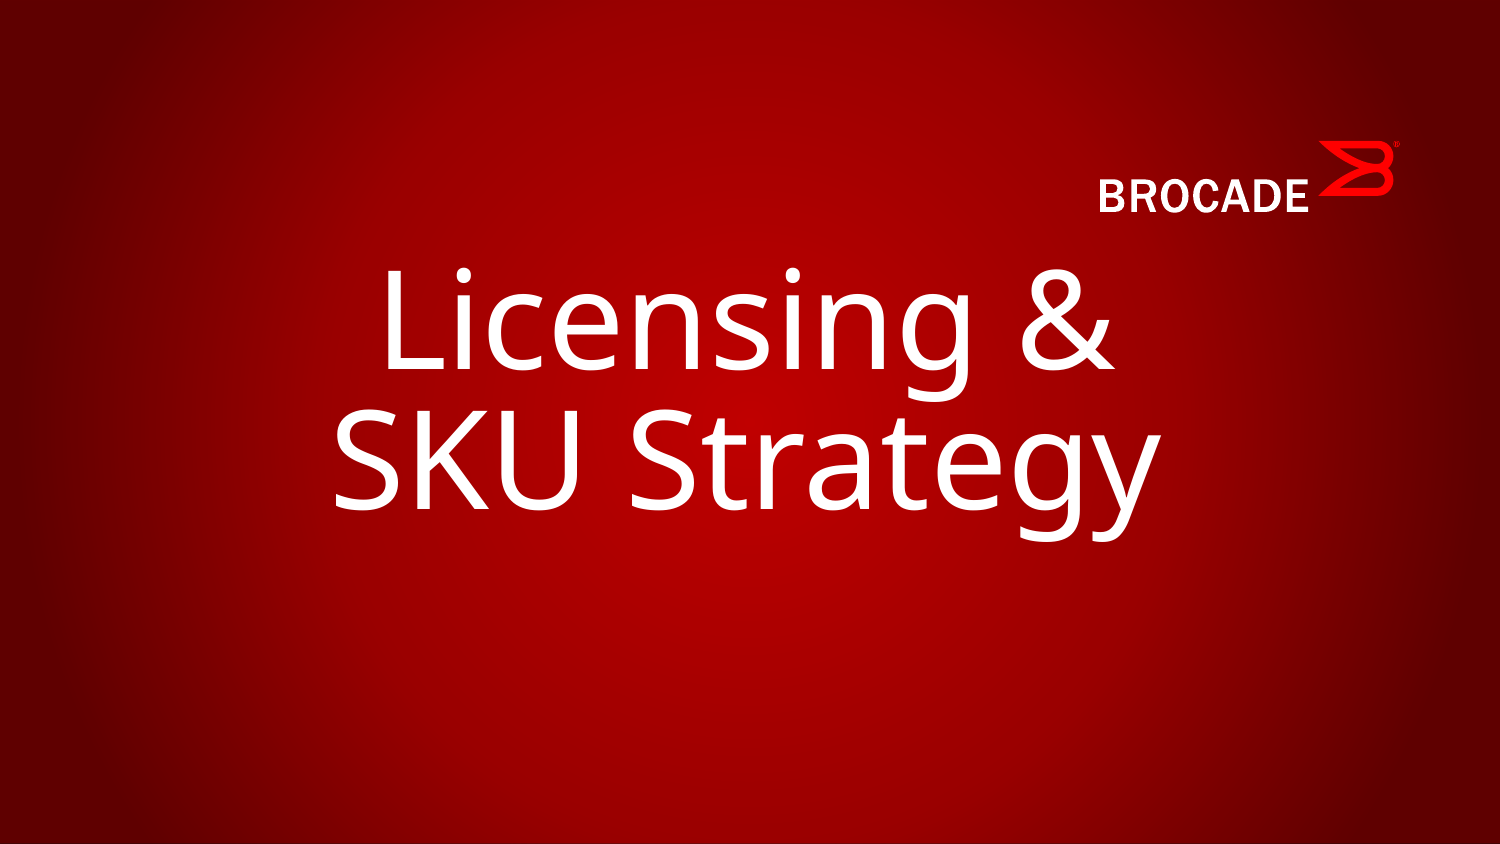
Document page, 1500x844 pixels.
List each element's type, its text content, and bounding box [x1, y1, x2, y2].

title Licensing & SKU Strategy [57, 246, 1434, 545]
picture [0, 0, 1500, 844]
